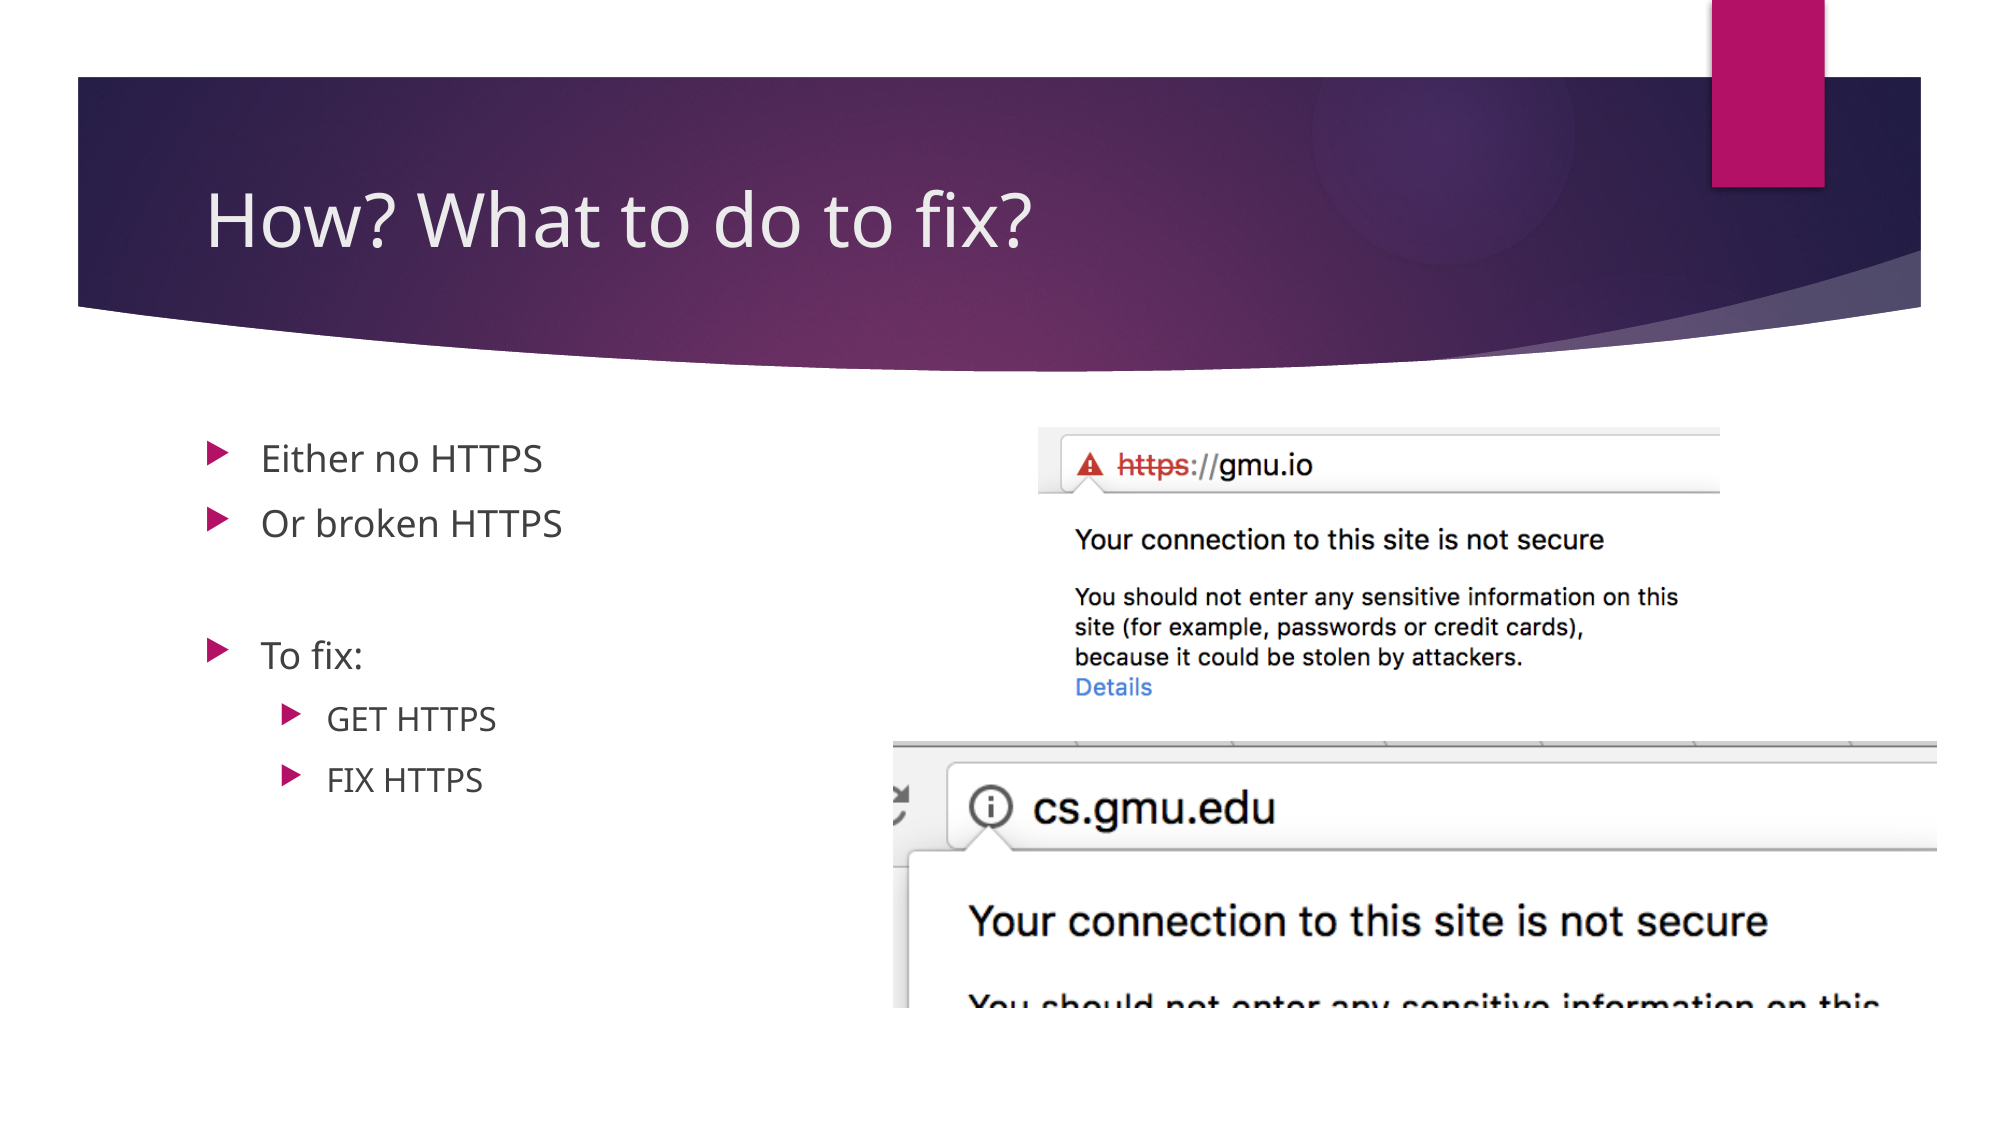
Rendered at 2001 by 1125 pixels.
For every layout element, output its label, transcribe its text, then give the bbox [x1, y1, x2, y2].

title How? What to do to fix? [189, 159, 1627, 276]
picture [1038, 426, 1720, 718]
picture [893, 741, 1938, 1009]
list Either no HTTPS Or broken HTTPS To fix: GET HTTPS FIX HTTPS [189, 427, 1638, 988]
